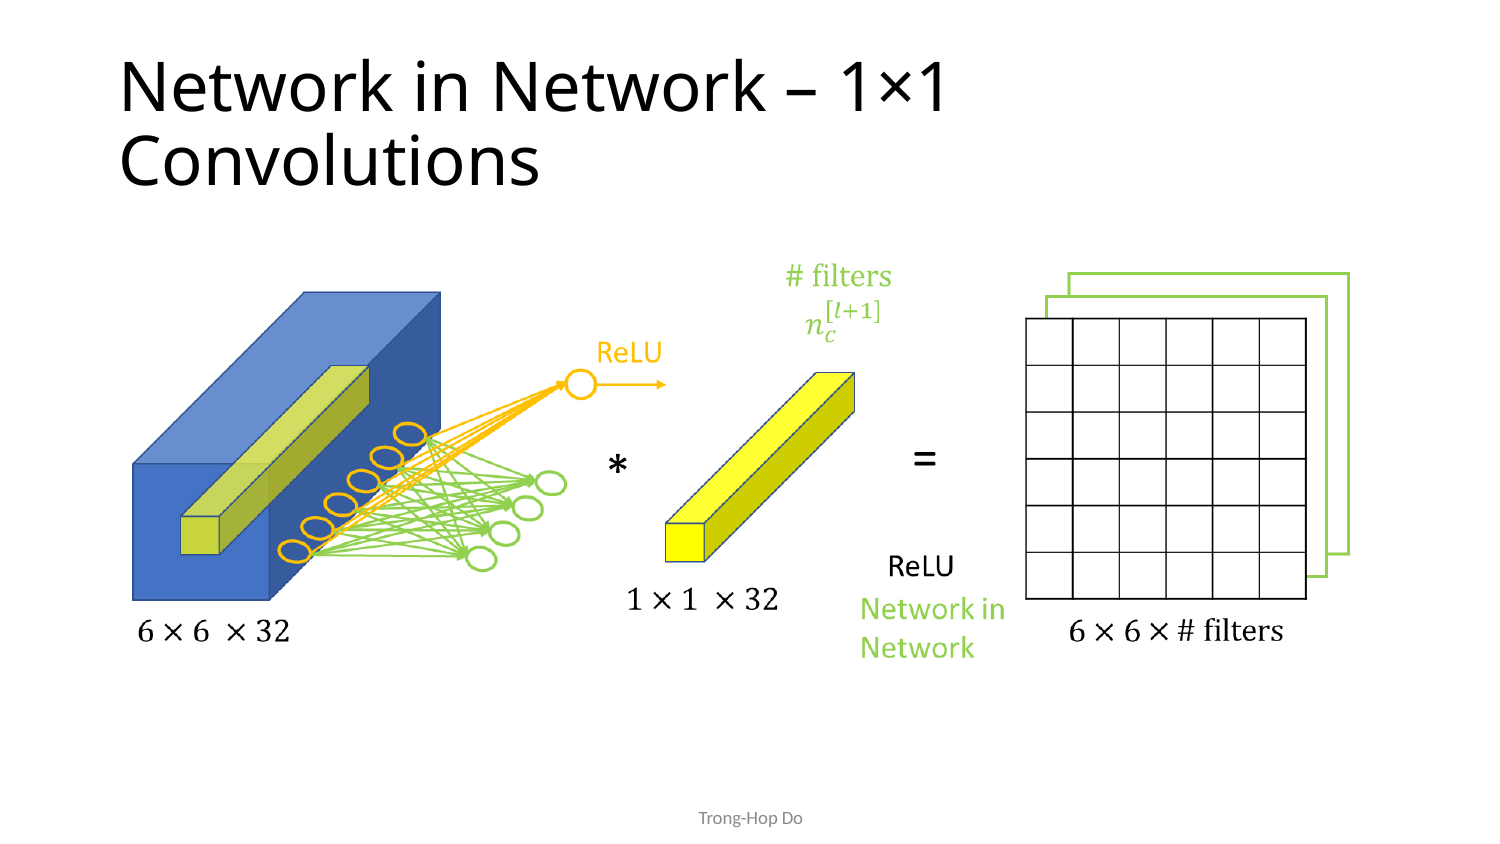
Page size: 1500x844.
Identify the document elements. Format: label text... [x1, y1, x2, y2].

title Network in Network – 1×1 Convolutions [103, 44, 1397, 208]
picture [124, 246, 1350, 687]
footer Trong-Hop Do [496, 782, 1004, 827]
